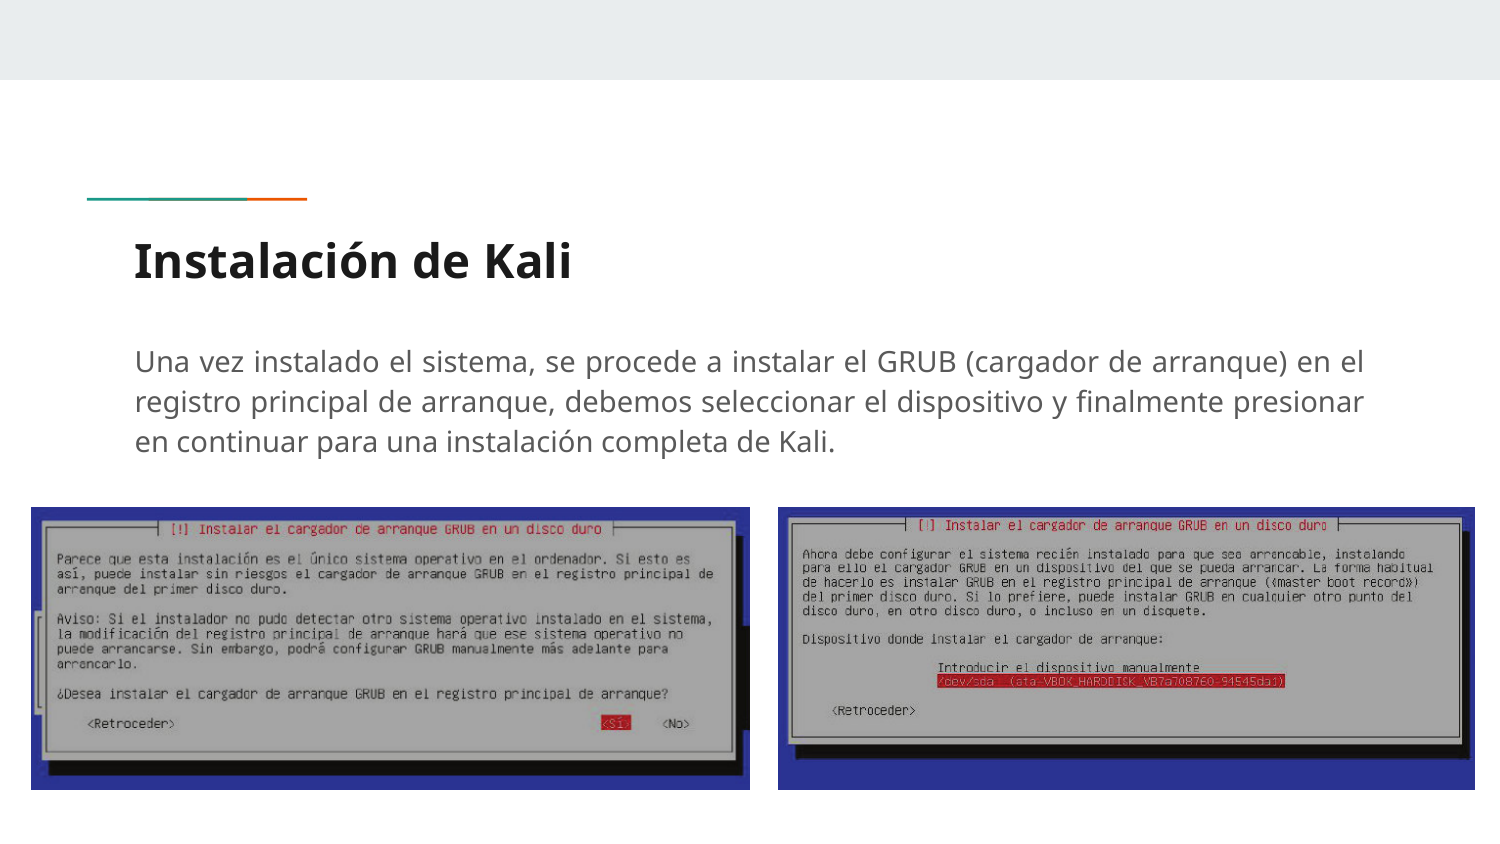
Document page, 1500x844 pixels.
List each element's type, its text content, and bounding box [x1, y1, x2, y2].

title Instalación de Kali [119, 216, 1381, 305]
picture [30, 507, 751, 790]
list Una vez instalado el sistema, se procede a instalar el GRUB (cargador de arranque) en el registro principal de arranque, debemos seleccionar el dispositivo y finalmente presionar en continuar para una instalación completa de Kali. [119, 322, 1381, 490]
picture [778, 507, 1475, 790]
